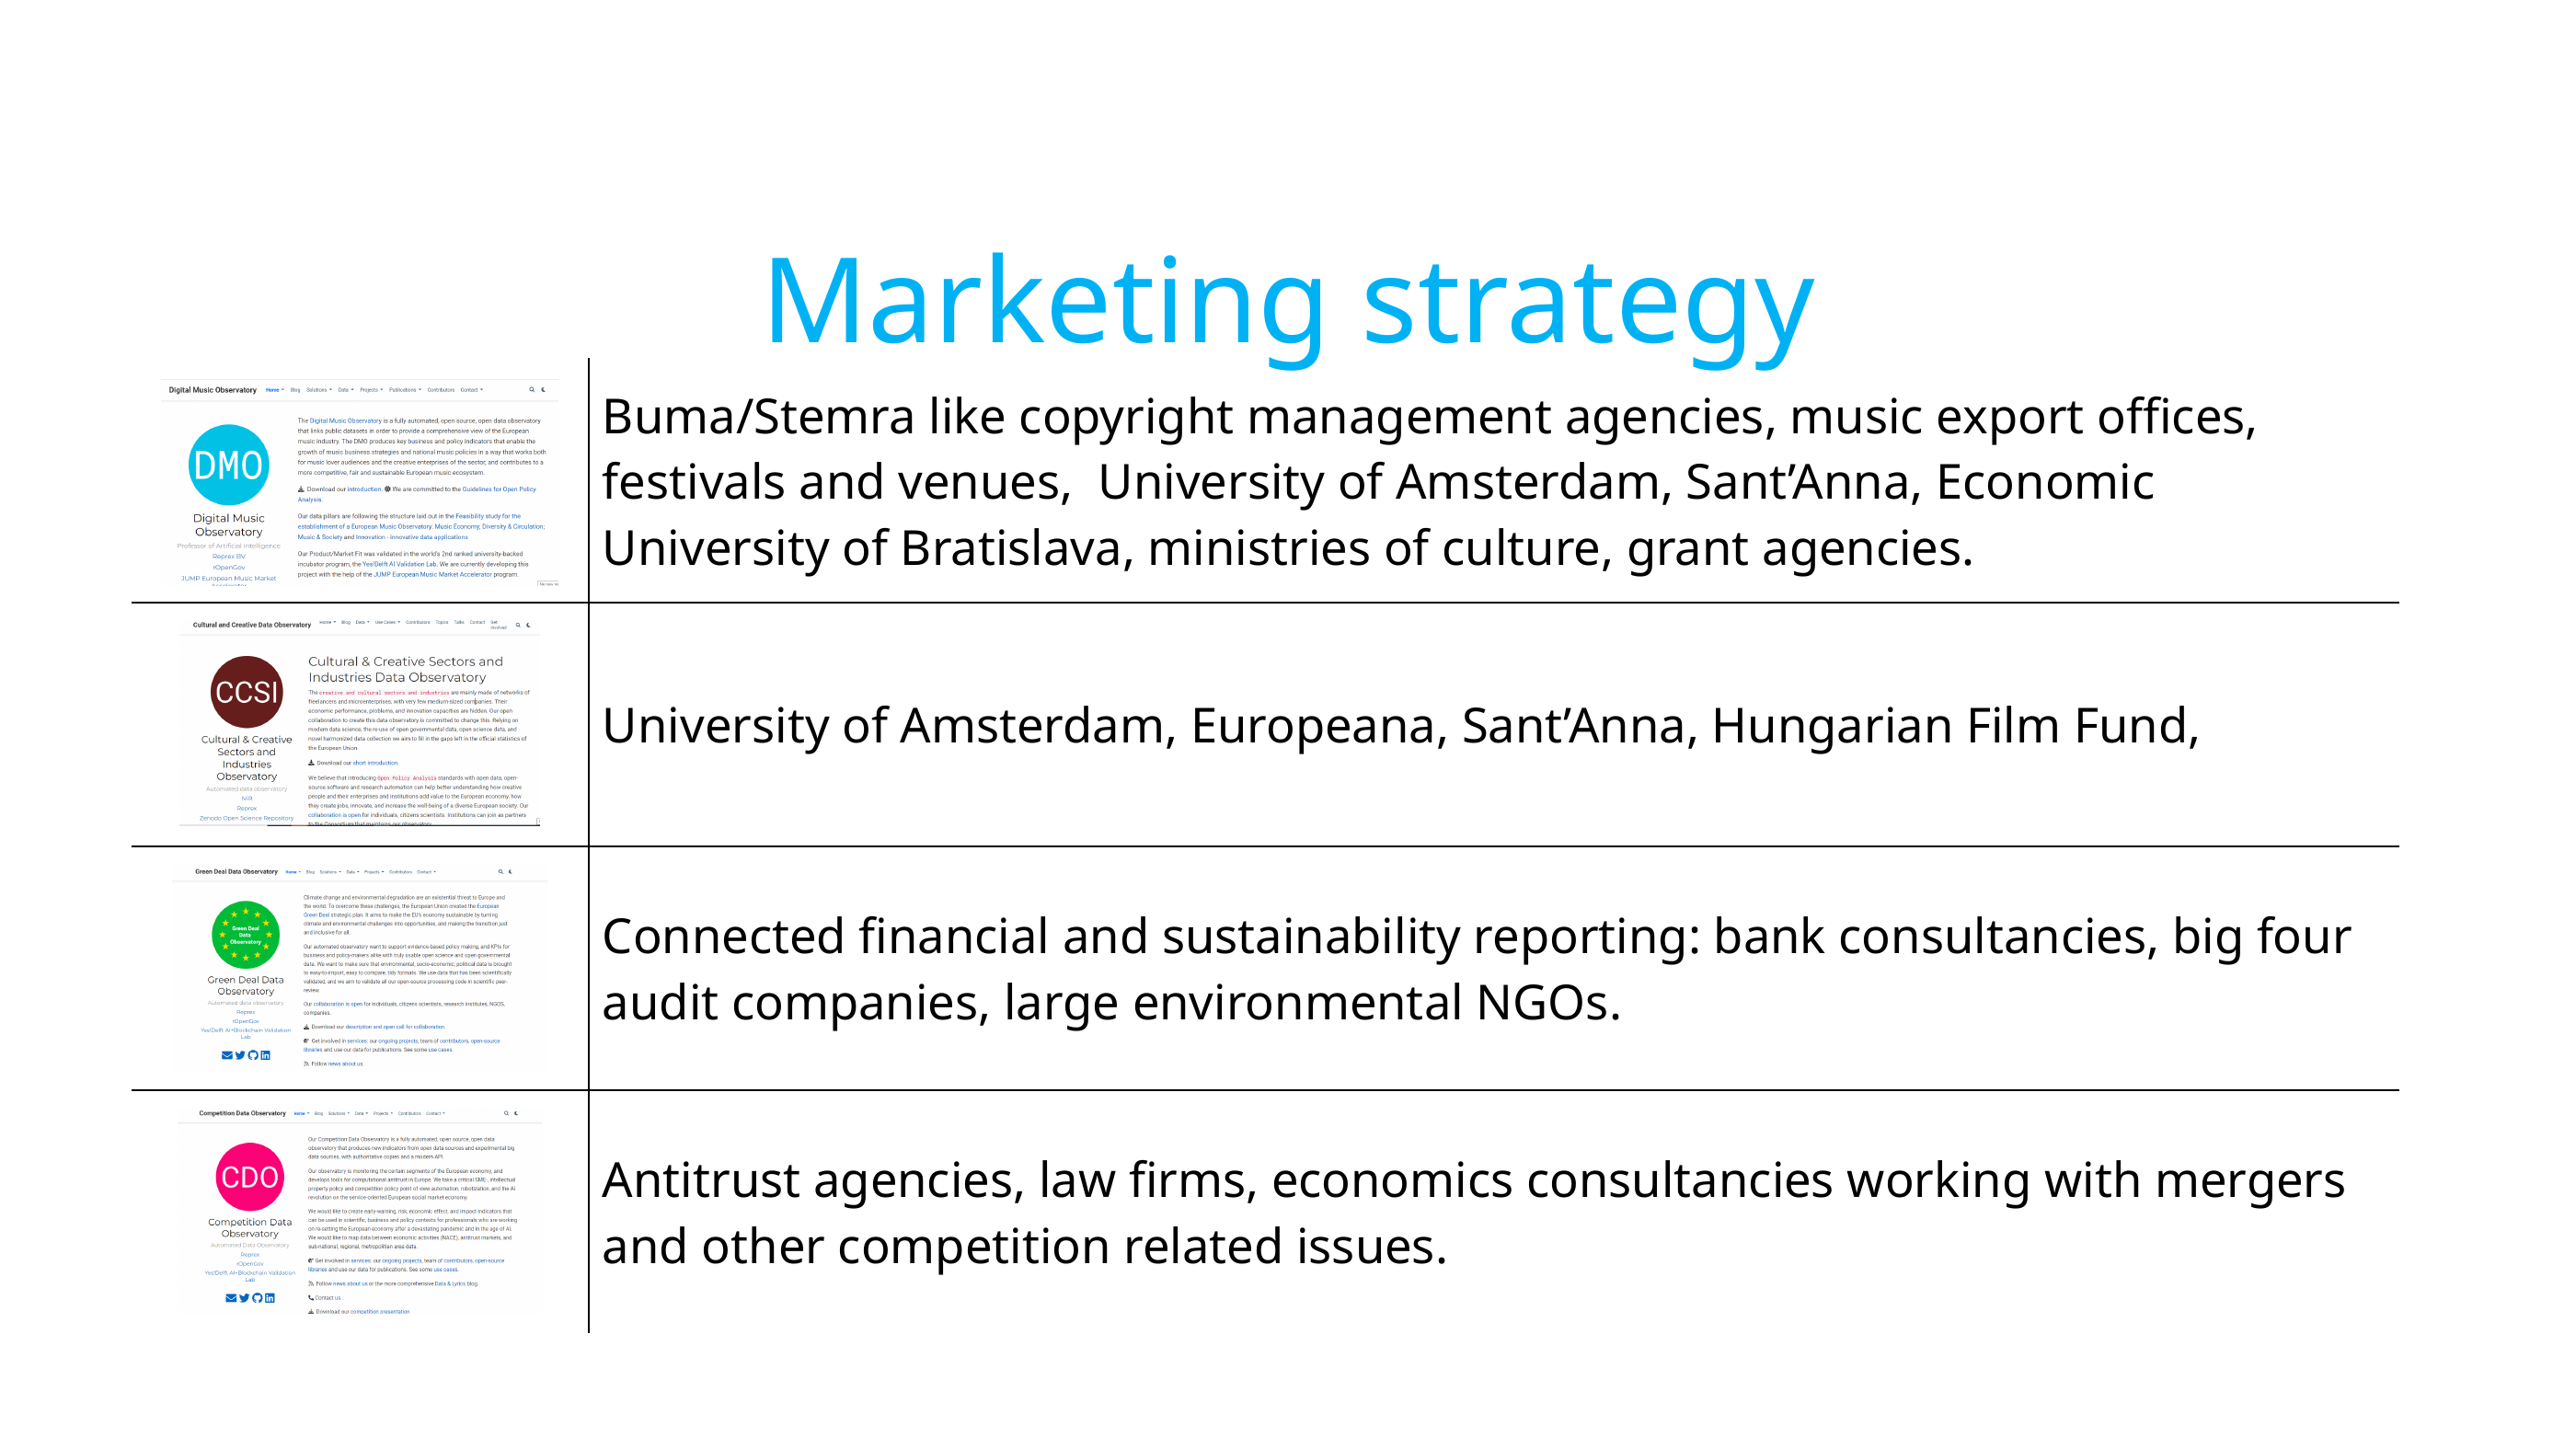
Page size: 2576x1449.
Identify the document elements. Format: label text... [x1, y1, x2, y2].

table_cell [133, 847, 588, 1089]
table_cell Connected financial and sustainability reporting: bank consultancies, big four audit companies, large environmental NGOs. [590, 847, 2398, 1089]
title Marketing strategy [177, 165, 2399, 445]
table_cell [133, 1091, 588, 1333]
table_header Buma/Stemra like copyright management agencies, music export offices, festivals and venues, University of Amsterdam, Sant’Anna, Economic University of Bratislava, ministries of culture, grant agencies. [590, 445, 2398, 602]
table_cell Antitrust agencies, law firms, economics consultancies working with mergers and other competition related issues. [590, 1091, 2398, 1333]
picture [172, 864, 548, 1071]
table_cell University of Amsterdam, Europeana, Sant’Anna, Hungarian Film Fund, [590, 604, 2398, 845]
table_header [133, 360, 588, 602]
picture [179, 619, 540, 826]
picture [178, 1107, 542, 1314]
picture [161, 379, 558, 586]
table_cell [133, 604, 588, 845]
